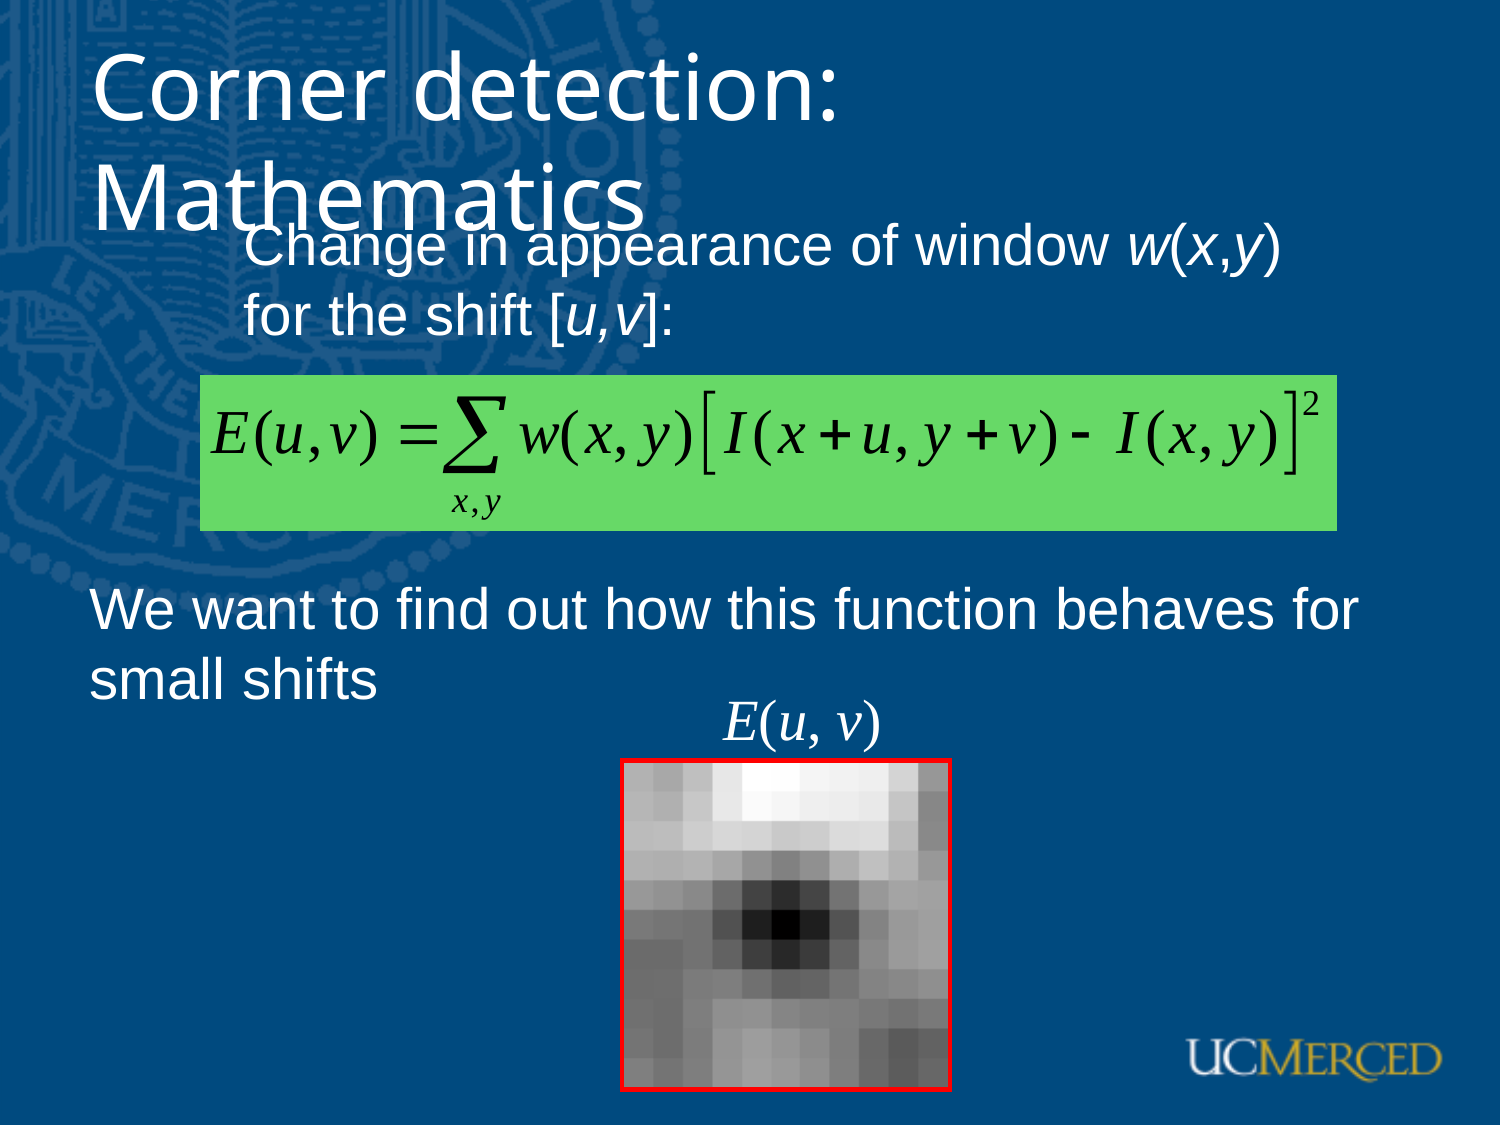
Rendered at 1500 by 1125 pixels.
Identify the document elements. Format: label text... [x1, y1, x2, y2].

text_box We want to find out how this function behaves for small shifts [74, 563, 1434, 719]
picture [0, 0, 1500, 1125]
title Corner detection: Mathematics [75, 45, 1425, 233]
text_box Change in appearance of window w(x,y) for the shift [u,v]: [229, 199, 1314, 355]
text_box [199, 374, 1338, 532]
text_box E(u, v) [708, 675, 897, 760]
